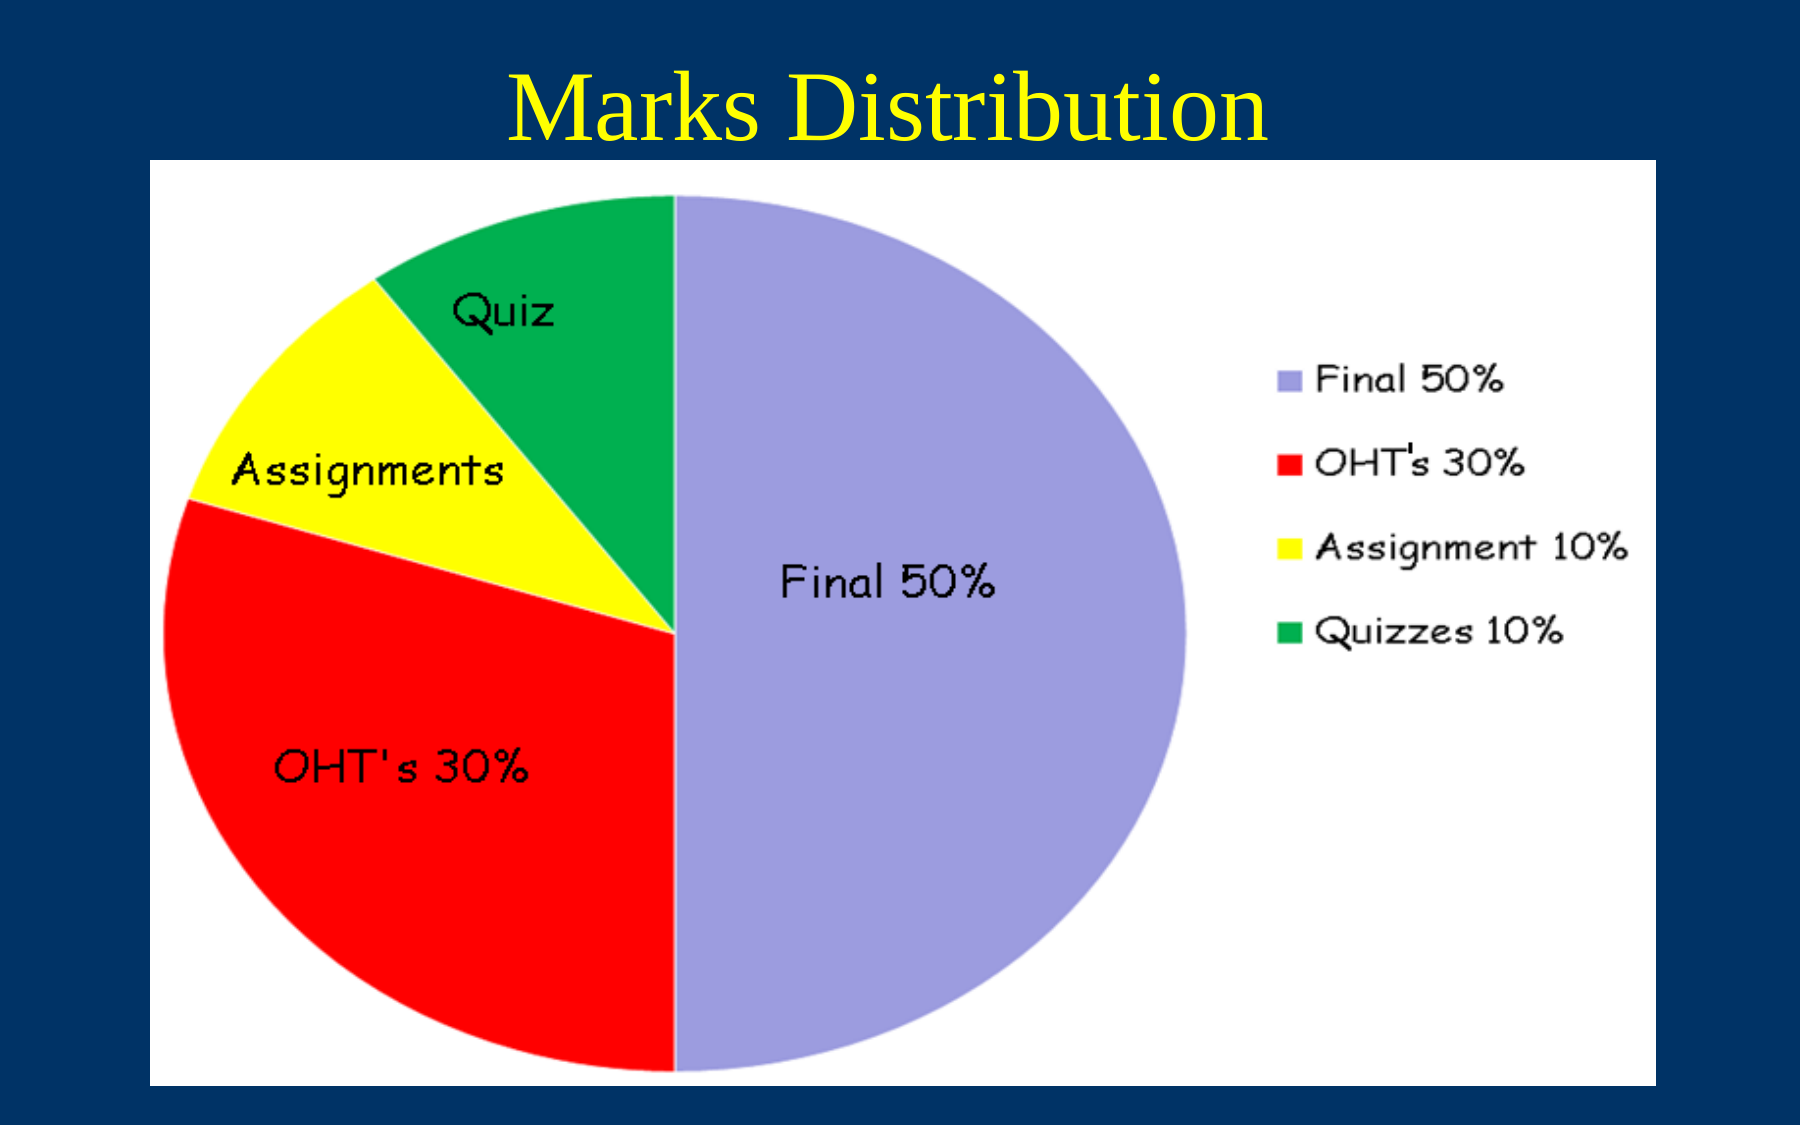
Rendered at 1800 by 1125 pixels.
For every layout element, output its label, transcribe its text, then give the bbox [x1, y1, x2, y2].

title Marks Distribution [120, 54, 1656, 146]
picture [149, 160, 1656, 1086]
